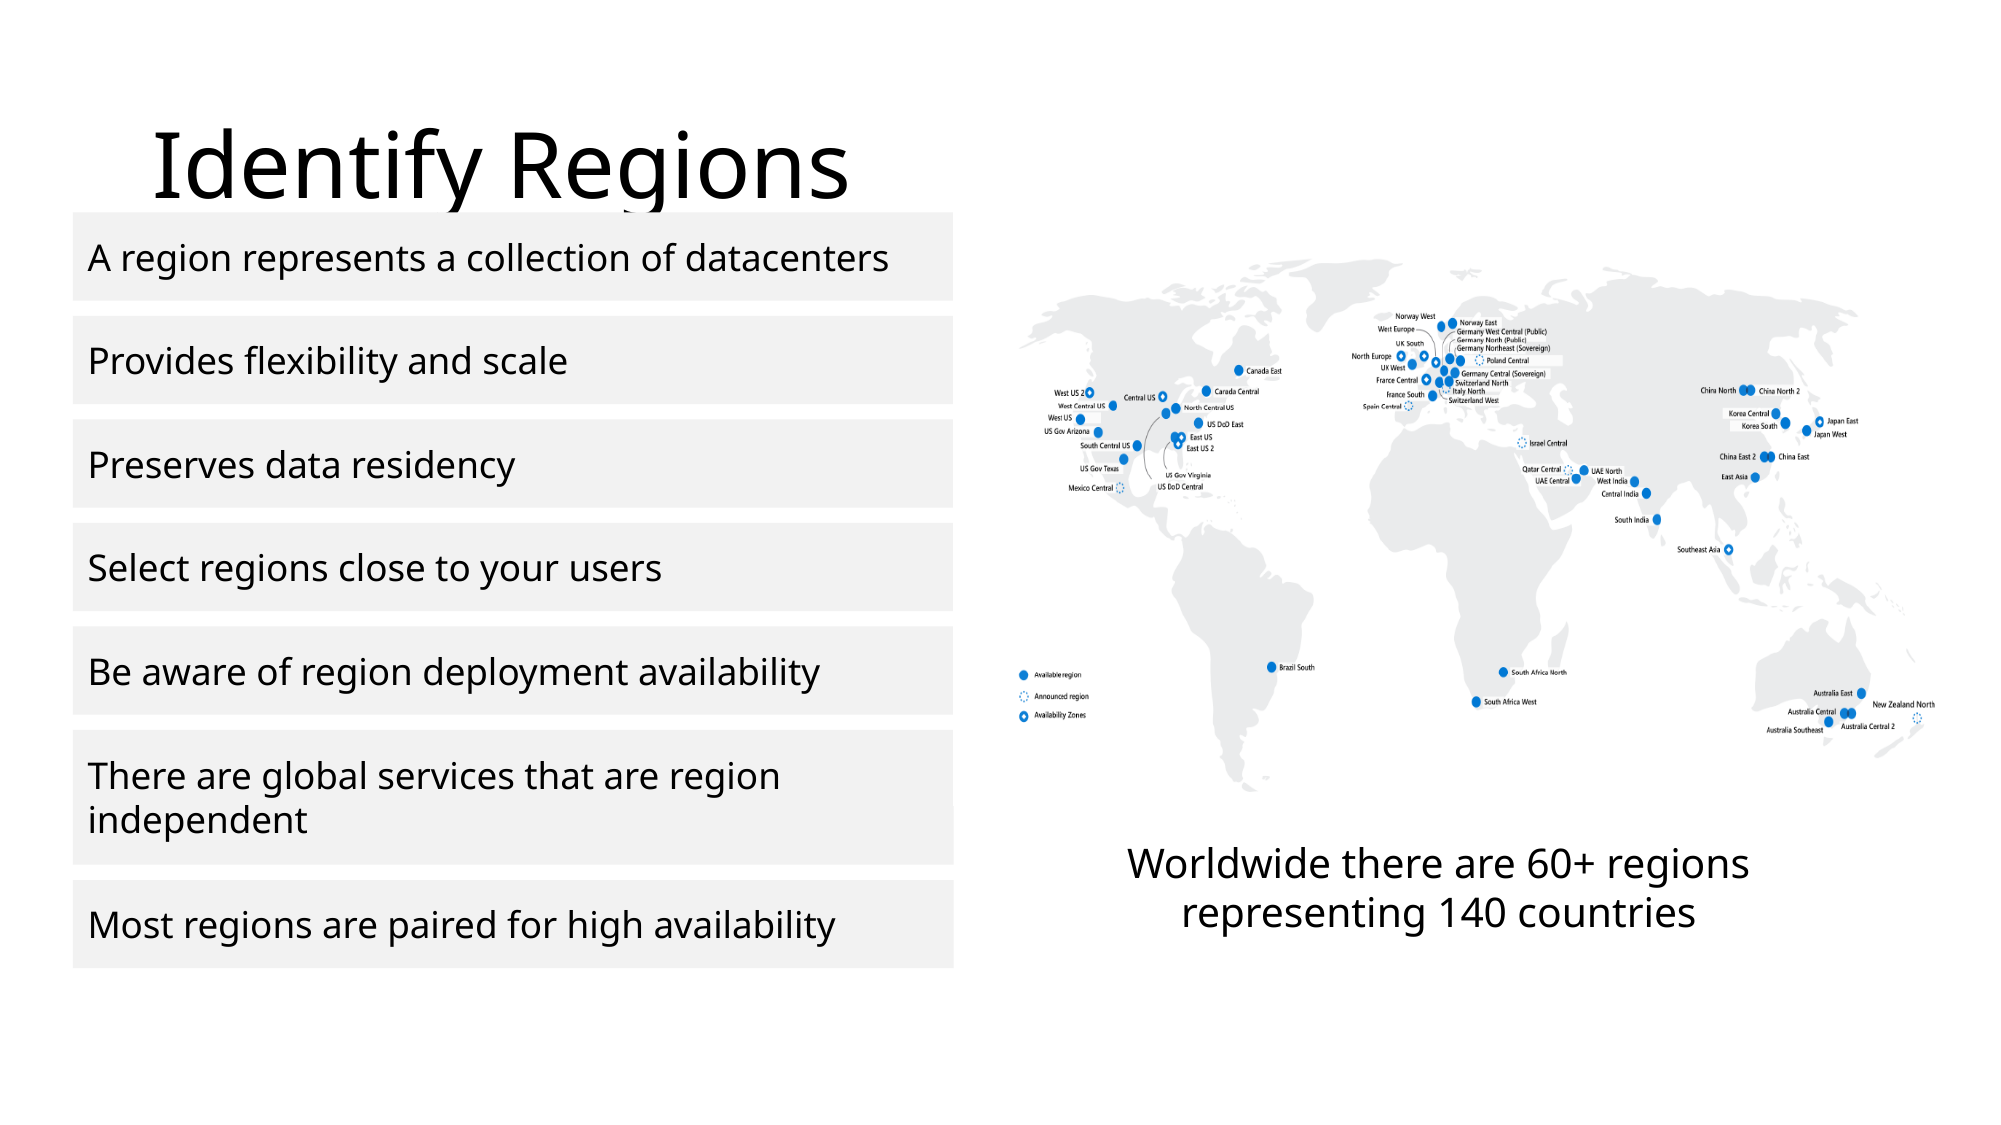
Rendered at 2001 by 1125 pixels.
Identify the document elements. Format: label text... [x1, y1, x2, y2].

text_box There are global services that are region independent [72, 729, 955, 866]
title Identify Regions [137, 59, 1863, 211]
text_box Provides flexibility and scale [72, 315, 953, 405]
text_box Be aware of region deployment availability [72, 625, 953, 716]
text_box A region represents a collection of datacenters [72, 211, 953, 302]
picture [953, 209, 1988, 806]
text_box Most regions are paired for high availability [72, 879, 955, 969]
text_box Worldwide there are 60+ regions representing 140 countries [974, 812, 1904, 961]
text_box Select regions close to your users [72, 522, 953, 612]
text_box Preserves data residency [72, 418, 953, 509]
